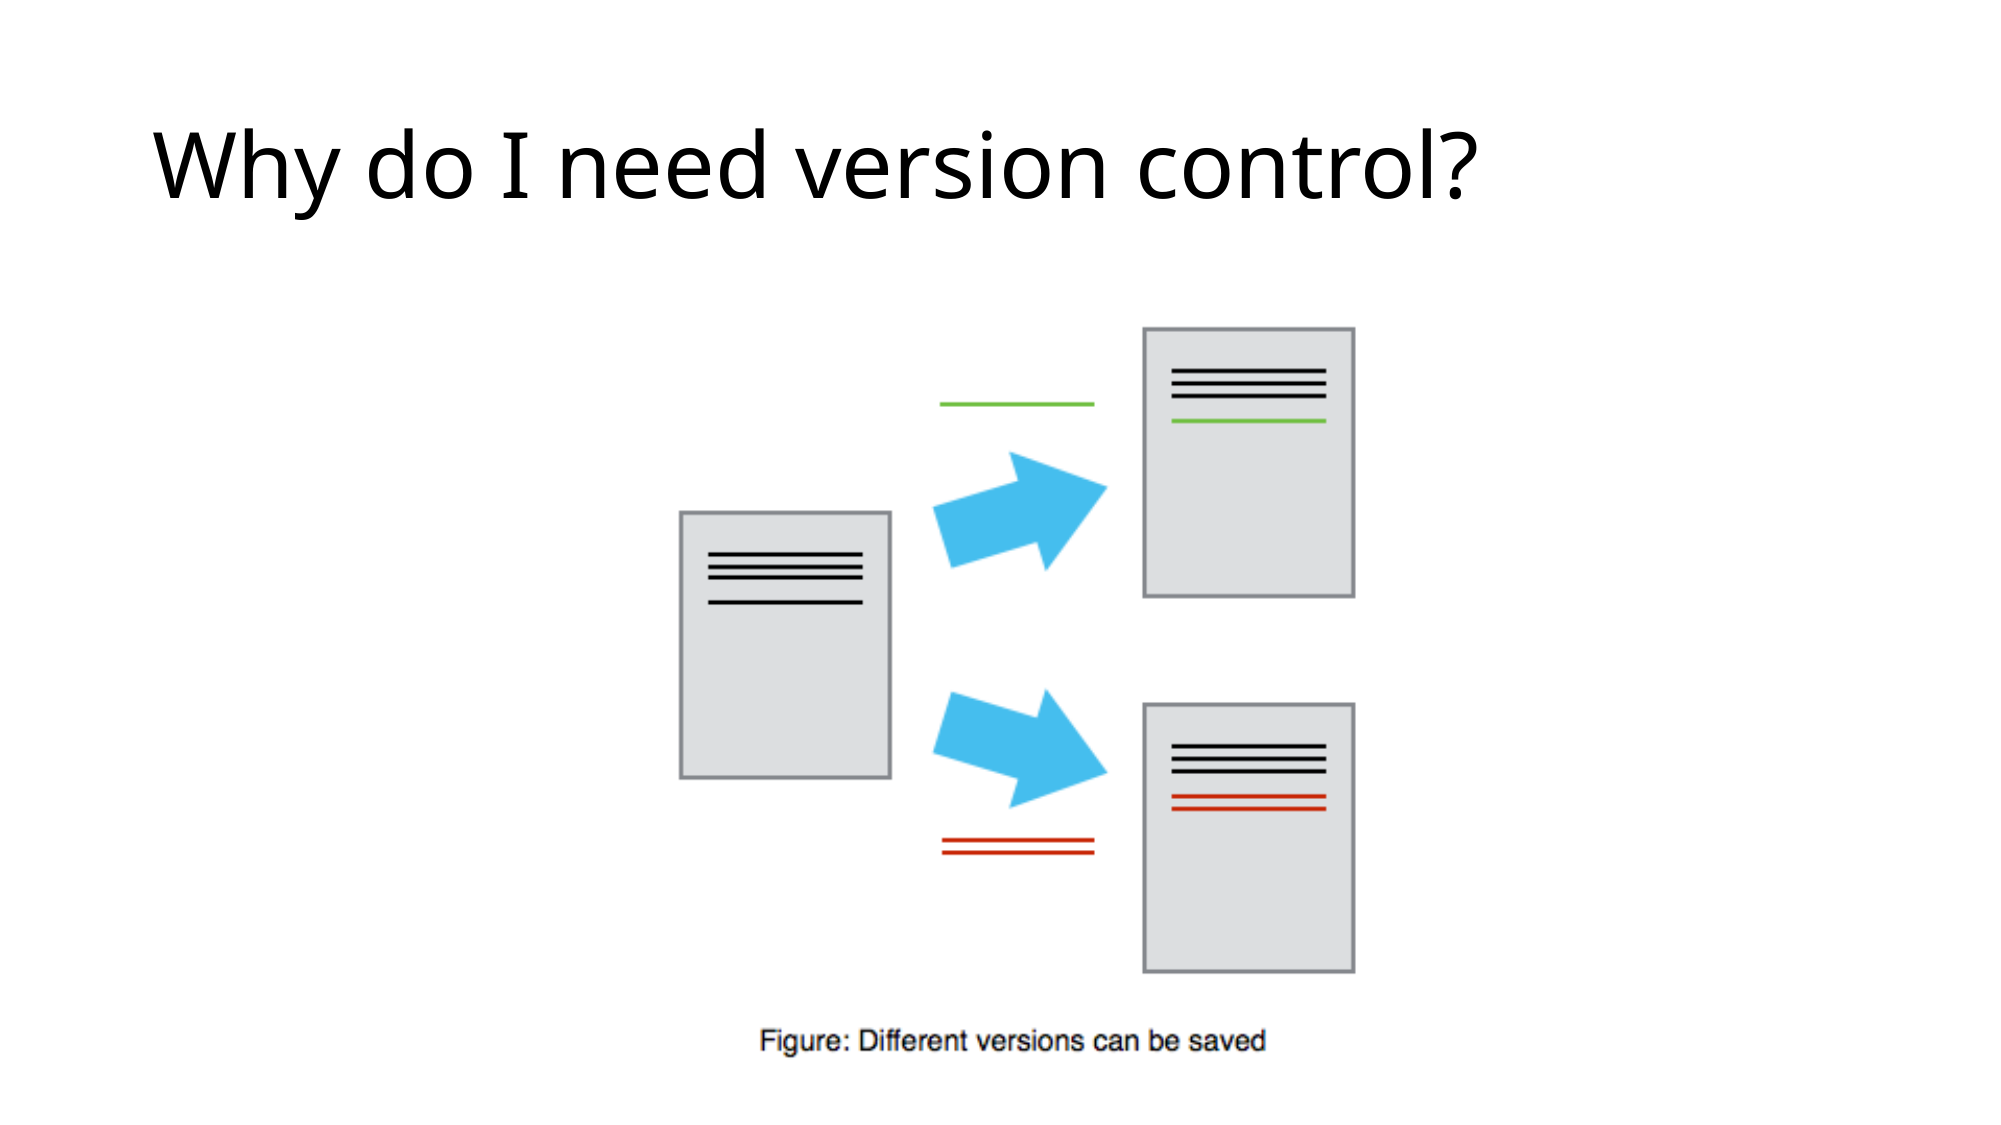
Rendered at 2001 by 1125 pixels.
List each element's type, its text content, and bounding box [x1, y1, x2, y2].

title Why do I need version control? [137, 59, 1863, 278]
picture [619, 286, 1381, 1068]
